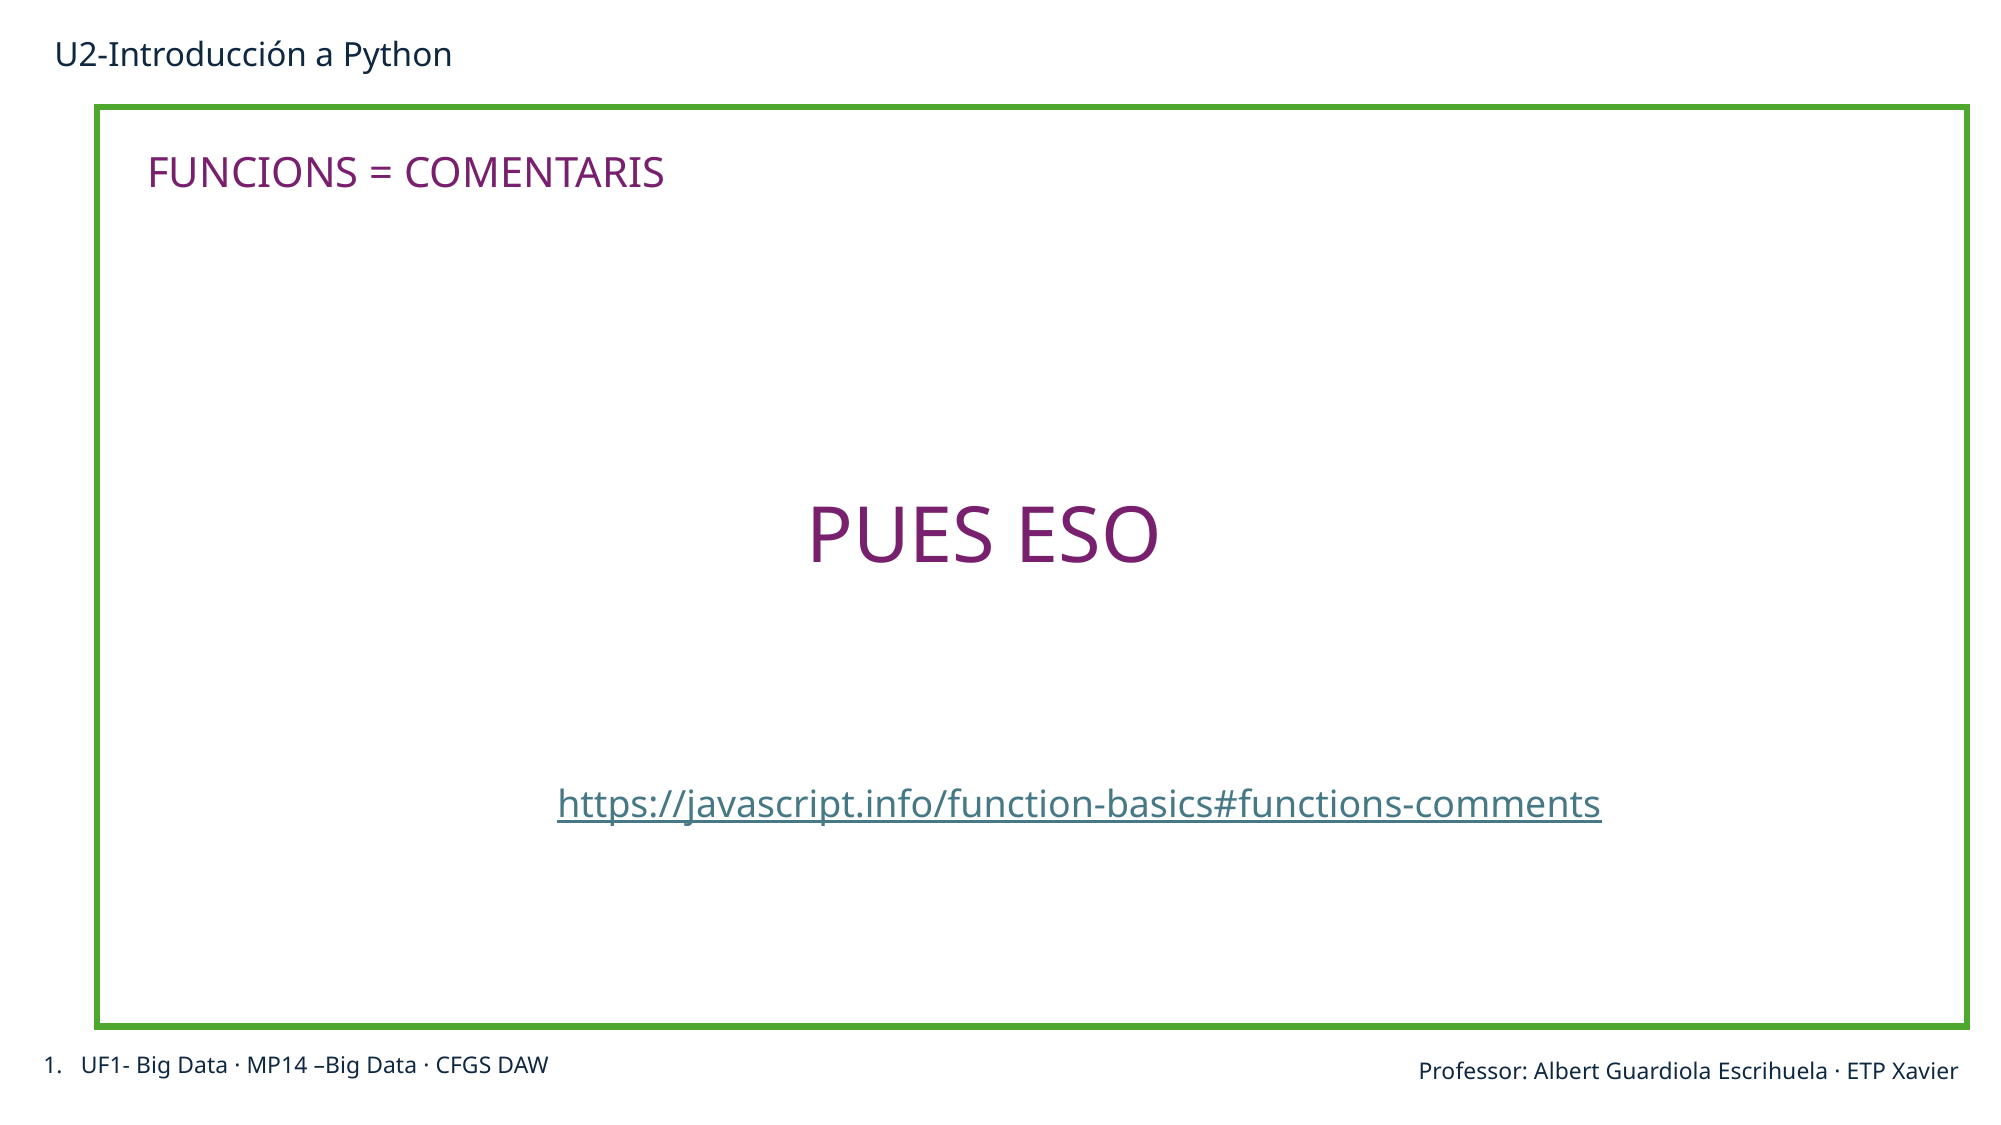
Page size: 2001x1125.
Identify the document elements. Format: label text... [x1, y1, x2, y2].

subtitle UF1- Big Data · MP14 –Big Data · CFGS DAW [28, 1046, 931, 1097]
text_box FUNCIONS = COMENTARIS [132, 124, 1881, 223]
title U2-Introducción a Python [39, 6, 905, 105]
text_box https://javascript.info/function-basics#functions-comments [542, 772, 1748, 839]
text_box PUES ESO [791, 488, 1221, 588]
text_box Professor: Albert Guardiola Escrihuela · ETP Xavier [1365, 1046, 1980, 1098]
text_box [96, 106, 1969, 1028]
